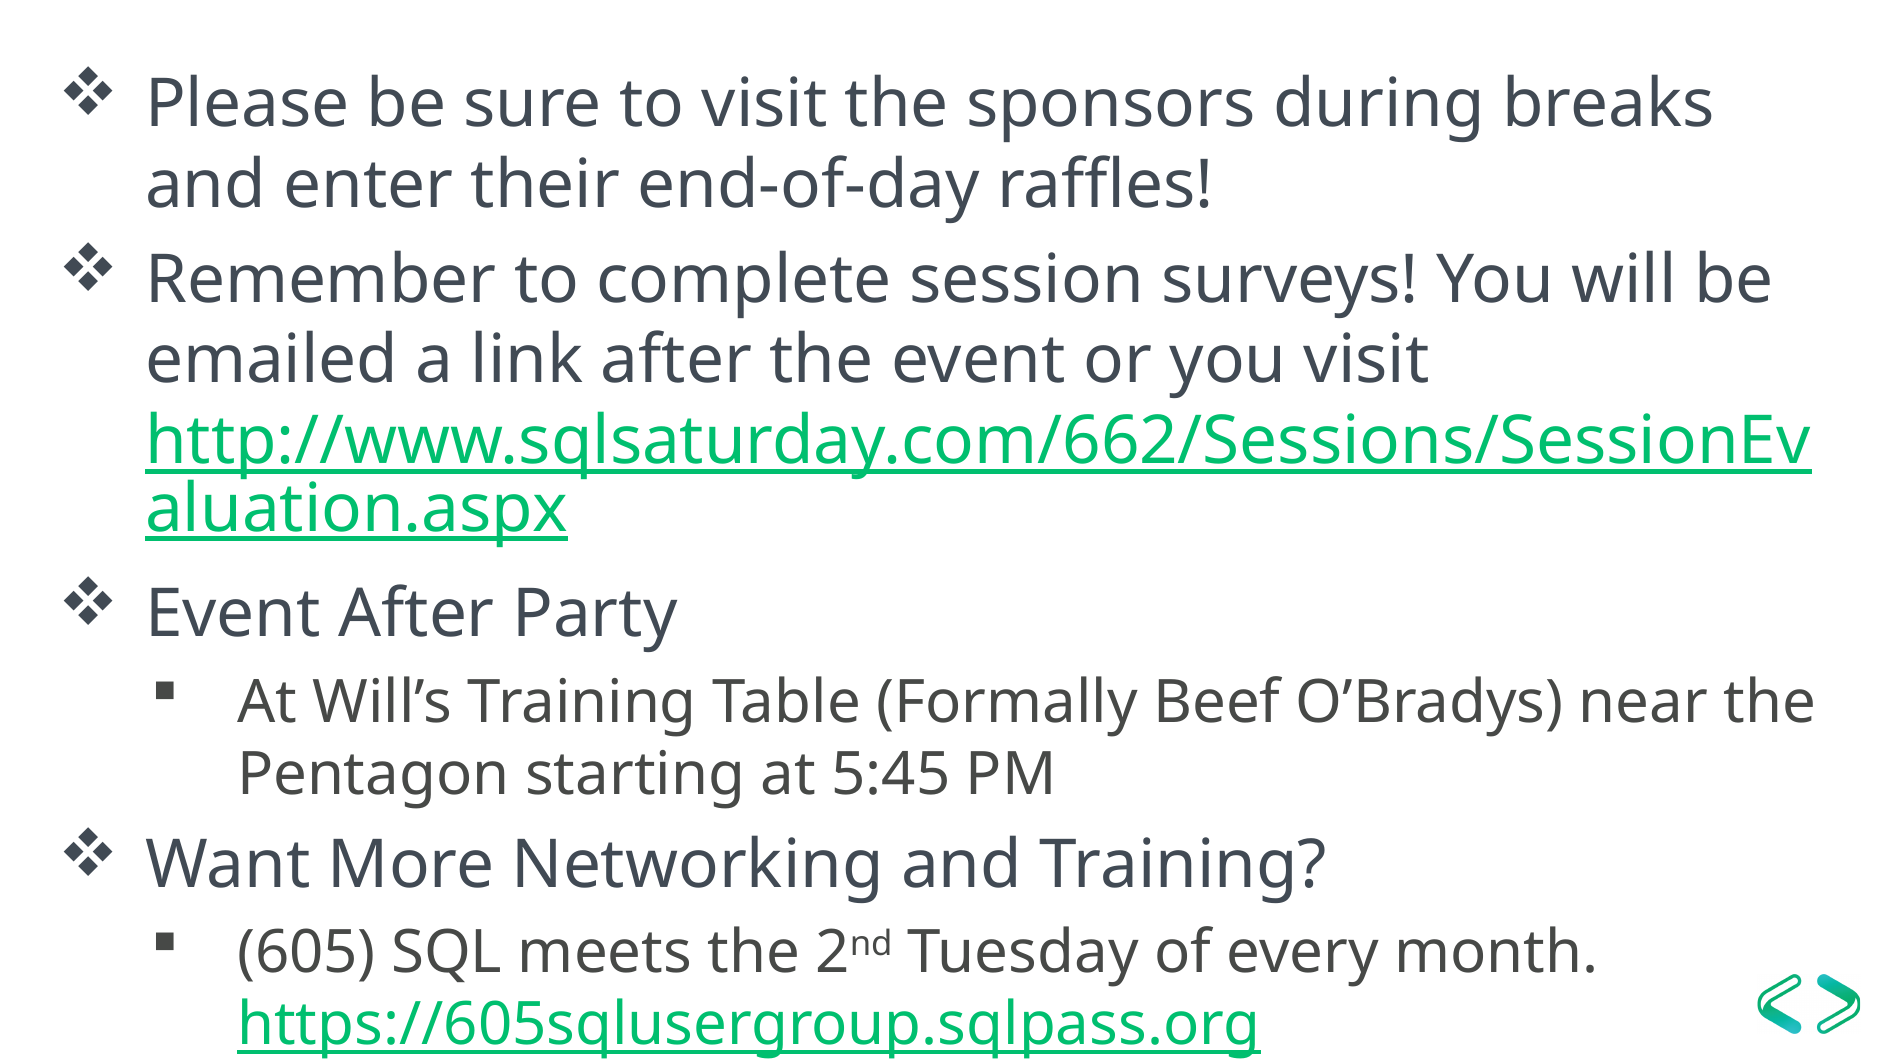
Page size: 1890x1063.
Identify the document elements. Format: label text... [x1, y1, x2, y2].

list Please be sure to visit the sponsors during breaks and enter their end-of-day raffles! Remember to complete session surveys! You will be emailed a link after the event or you visit http://www.sqlsaturday.com/662/Sessions/SessionEvaluation.aspx Event After Party At Will’s Training Table (Formally Beef O’Bradys) near the Pentagon starting at 5:45 PM Want More Networking and Training? (605) SQL meets the 2nd Tuesday of every month. https://605sqlusergroup.sqlpass.org [59, 59, 1831, 1004]
